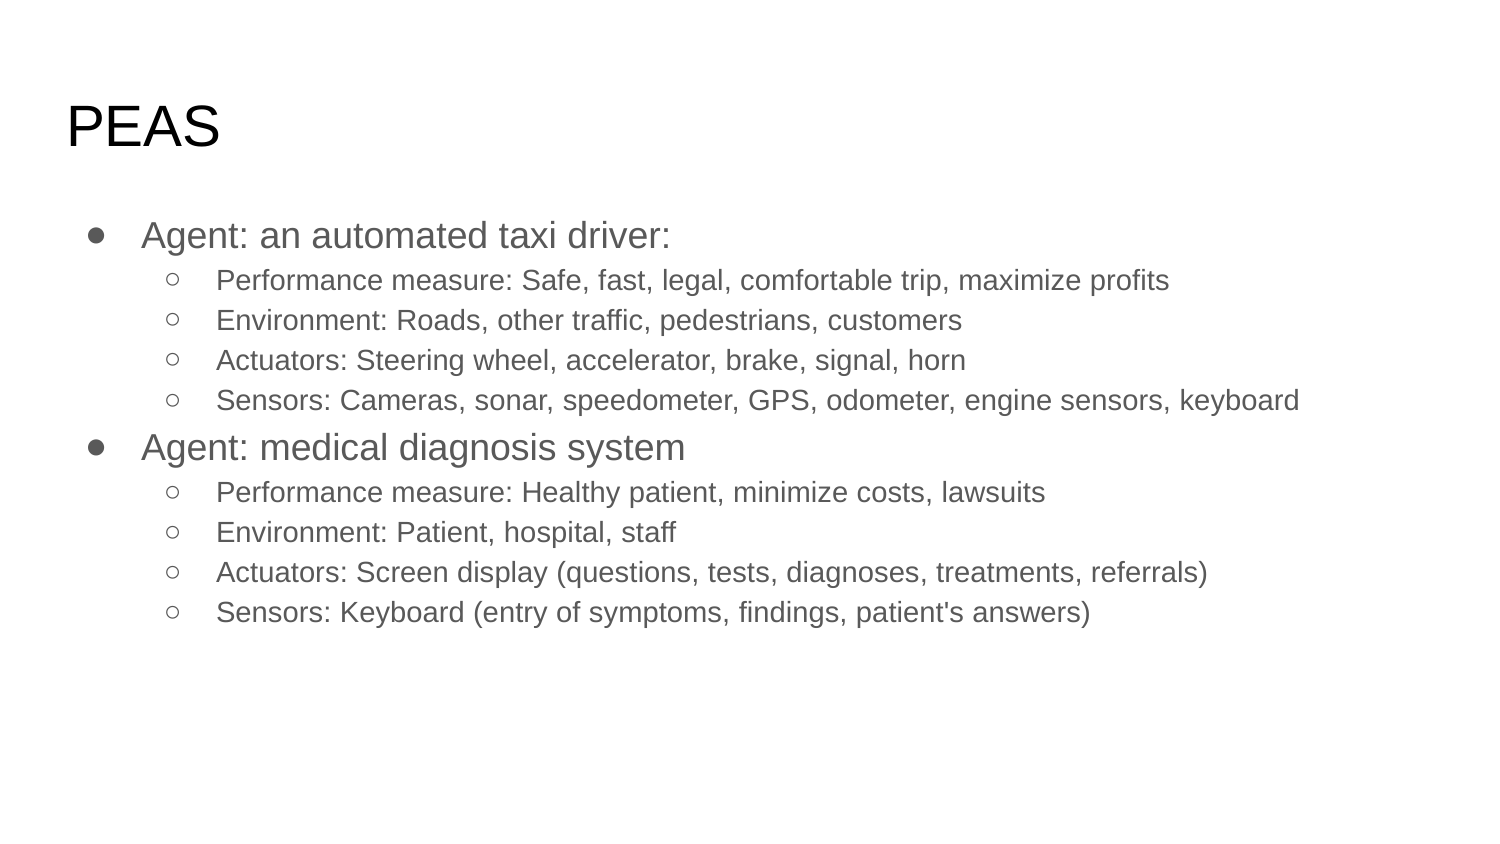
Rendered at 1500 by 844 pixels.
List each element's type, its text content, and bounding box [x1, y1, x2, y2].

list Agent: an automated taxi driver: Performance measure: Safe, fast, legal, comfortable trip, maximize profits Environment: Roads, other traffic, pedestrians, customers Actuators: Steering wheel, accelerator, brake, signal, horn Sensors: Cameras, sonar, speedometer, GPS, odometer, engine sensors, keyboard Agent: medical diagnosis system Performance measure: Healthy patient, minimize costs, lawsuits Environment: Patient, hospital, staff Actuators: Screen display (questions, tests, diagnoses, treatments, referrals) Sensors: Keyboard (entry of symptoms, findings, patient's answers) [51, 189, 1449, 750]
title PEAS [51, 72, 1449, 167]
